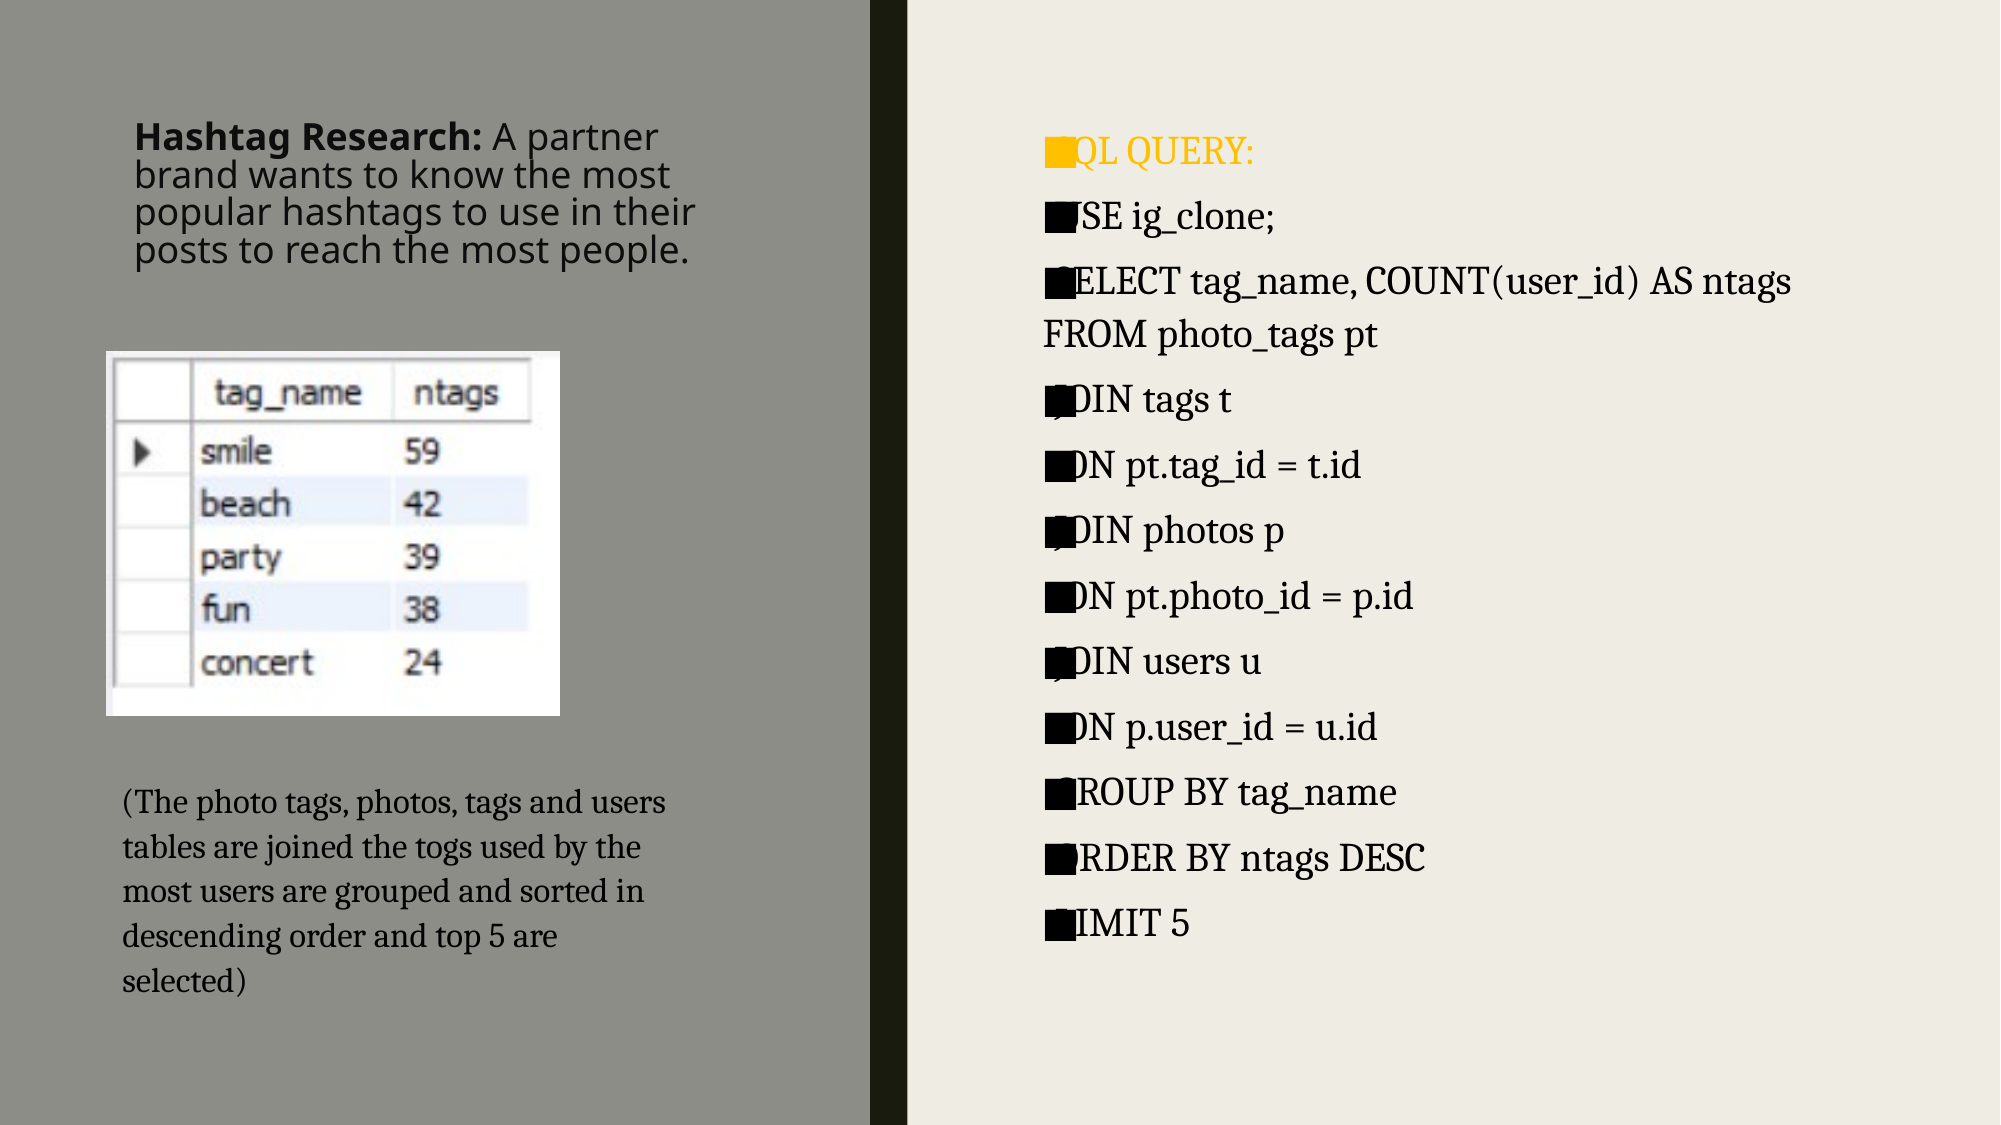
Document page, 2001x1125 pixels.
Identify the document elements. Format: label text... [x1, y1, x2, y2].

title Hashtag Research: A partner brand wants to know the most popular hashtags to use in their posts to reach the most people. [118, 112, 734, 299]
list SQL QUERY: USE ig_clone; SELECT tag_name, COUNT(user_id) AS ntags FROM photo_tags pt JOIN tags t ON pt.tag_id = t.id JOIN photos p ON pt.photo_id = p.id JOIN users u ON p.user_id = u.id GROUP BY tag_name ORDER BY ntags DESC LIMIT 5 [1026, 112, 1882, 962]
list (The photo tags, photos, tags and users tables are joined the togs used by the most users are grouped and sorted in descending order and top 5 are selected) [106, 768, 694, 1068]
picture [106, 351, 560, 716]
